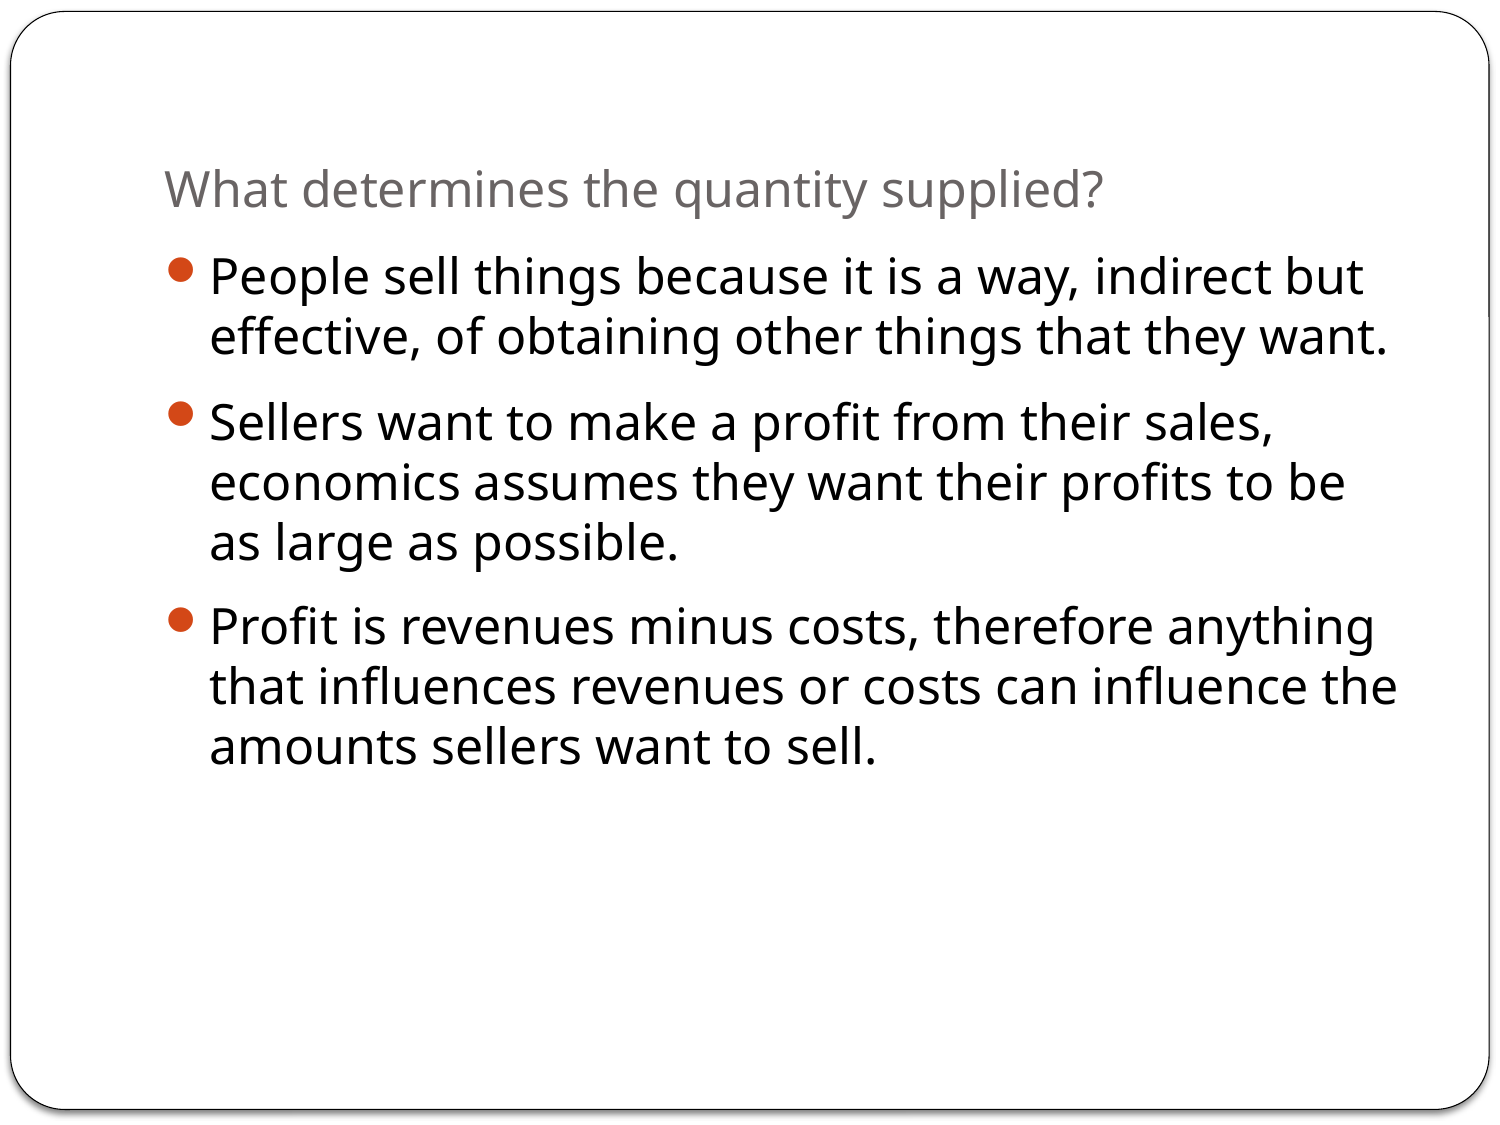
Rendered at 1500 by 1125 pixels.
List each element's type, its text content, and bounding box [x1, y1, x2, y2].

title What determines the quantity supplied? [150, 45, 1425, 233]
list People sell things because it is a way, indirect but effective, of obtaining other things that they want. Sellers want to make a profit from their sales, economics assumes they want their profits to be as large as possible. Profit is revenues minus costs, therefore anything that influences revenues or costs can influence the amounts sellers want to sell. [150, 237, 1425, 988]
